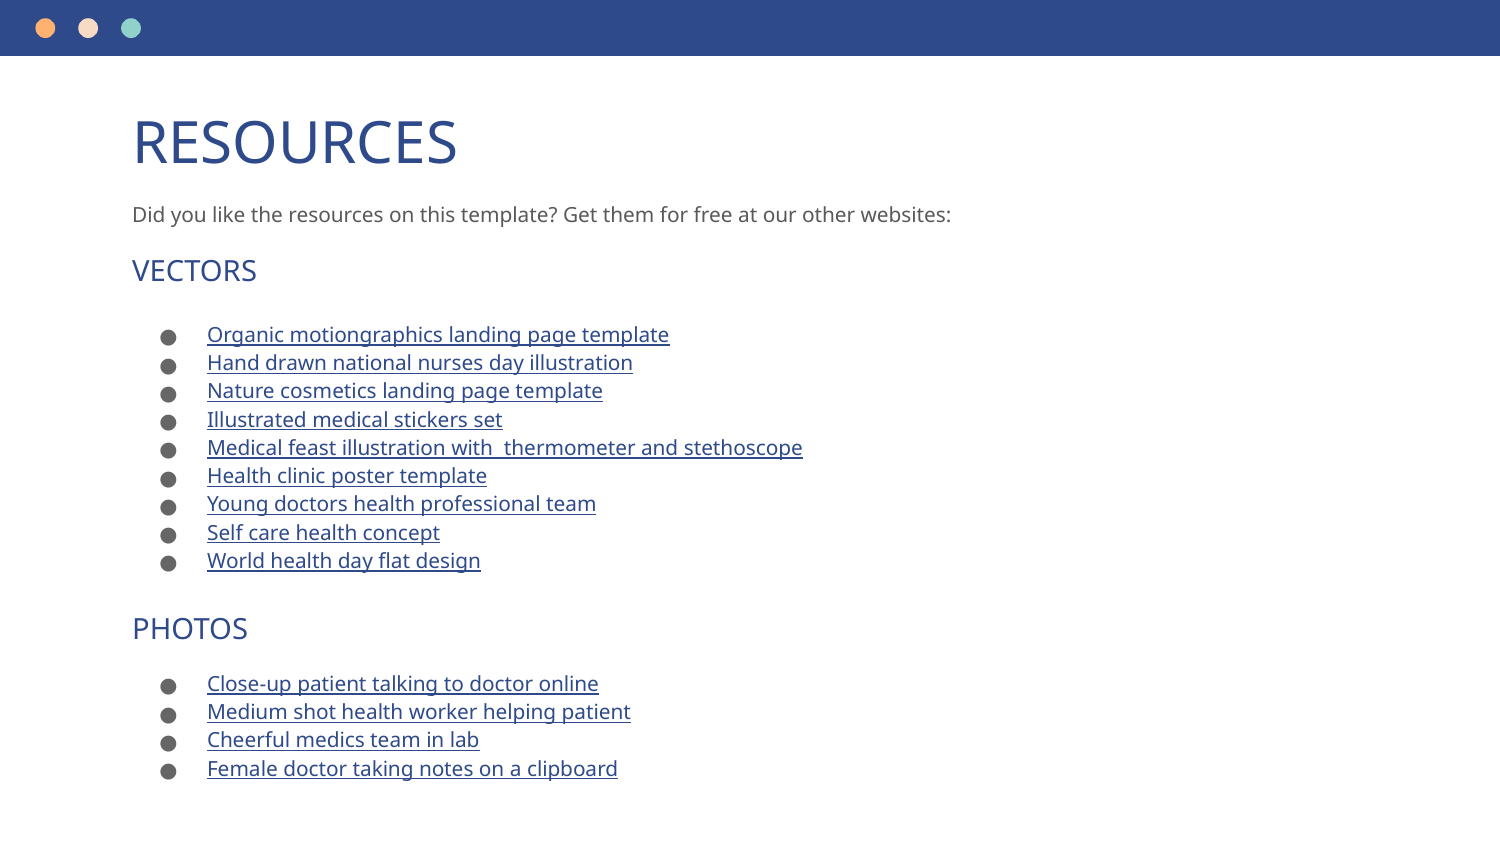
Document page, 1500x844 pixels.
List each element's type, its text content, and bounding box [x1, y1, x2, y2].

subtitle VECTORS Organic motiongraphics landing page template Hand drawn national nurses day illustration Nature cosmetics landing page template Illustrated medical stickers set Medical feast illustration with thermometer and stethoscope Health clinic poster template Young doctors health professional team Self care health concept World health day flat design PHOTOS Close-up patient talking to doctor online Medium shot health worker helping patient Cheerful medics team in lab Female doctor taking notes on a clipboard [117, 236, 1383, 756]
text_box Did you like the resources on this template? Get them for free at our other websites: [117, 186, 1178, 247]
title RESOURCES [117, 90, 1383, 167]
